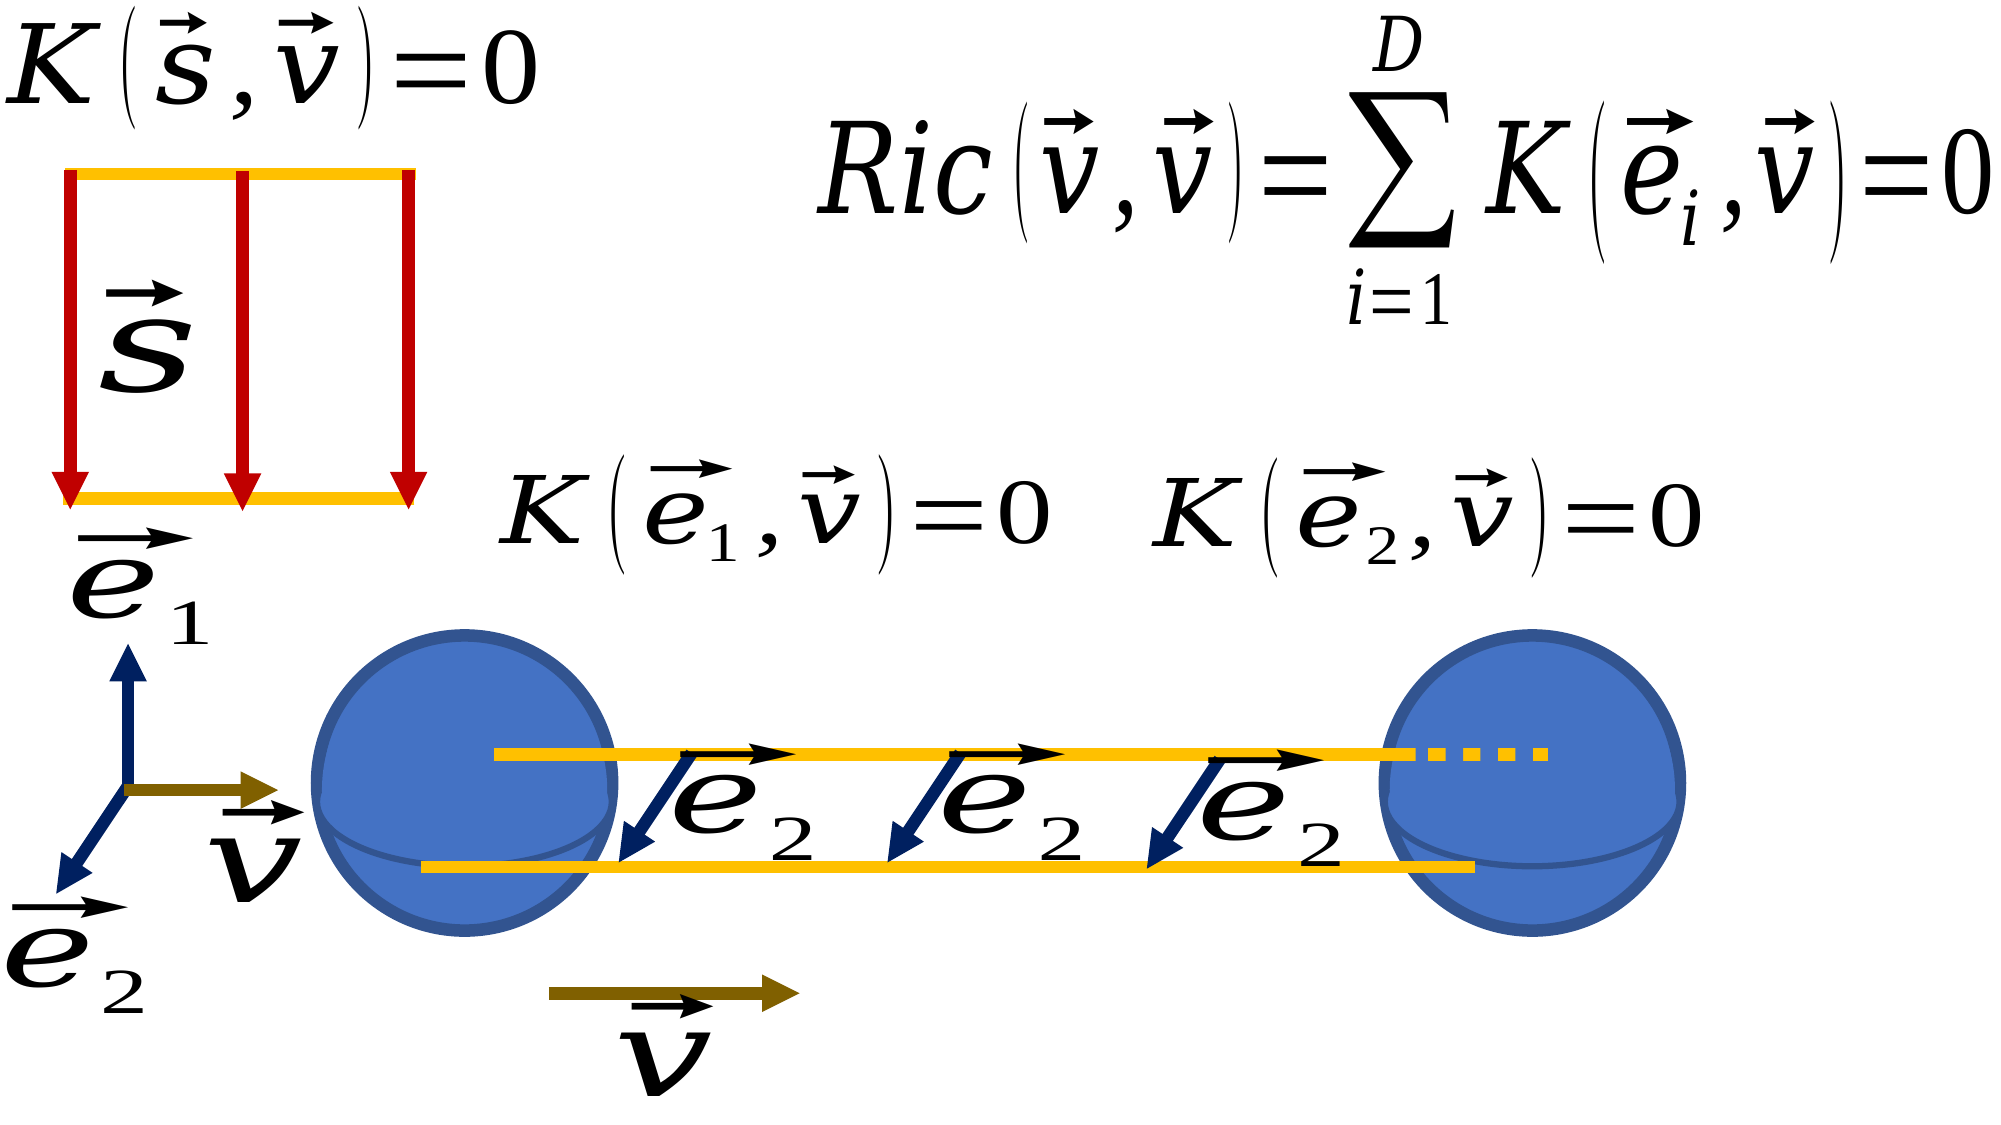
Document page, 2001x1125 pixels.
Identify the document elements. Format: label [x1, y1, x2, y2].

text_box [618, 738, 1345, 882]
text_box [0, 0, 543, 511]
text_box [317, 635, 613, 933]
text_box [1384, 635, 1681, 933]
text_box [1415, 701, 1533, 784]
text_box [56, 784, 130, 894]
text_box [420, 754, 1549, 1125]
